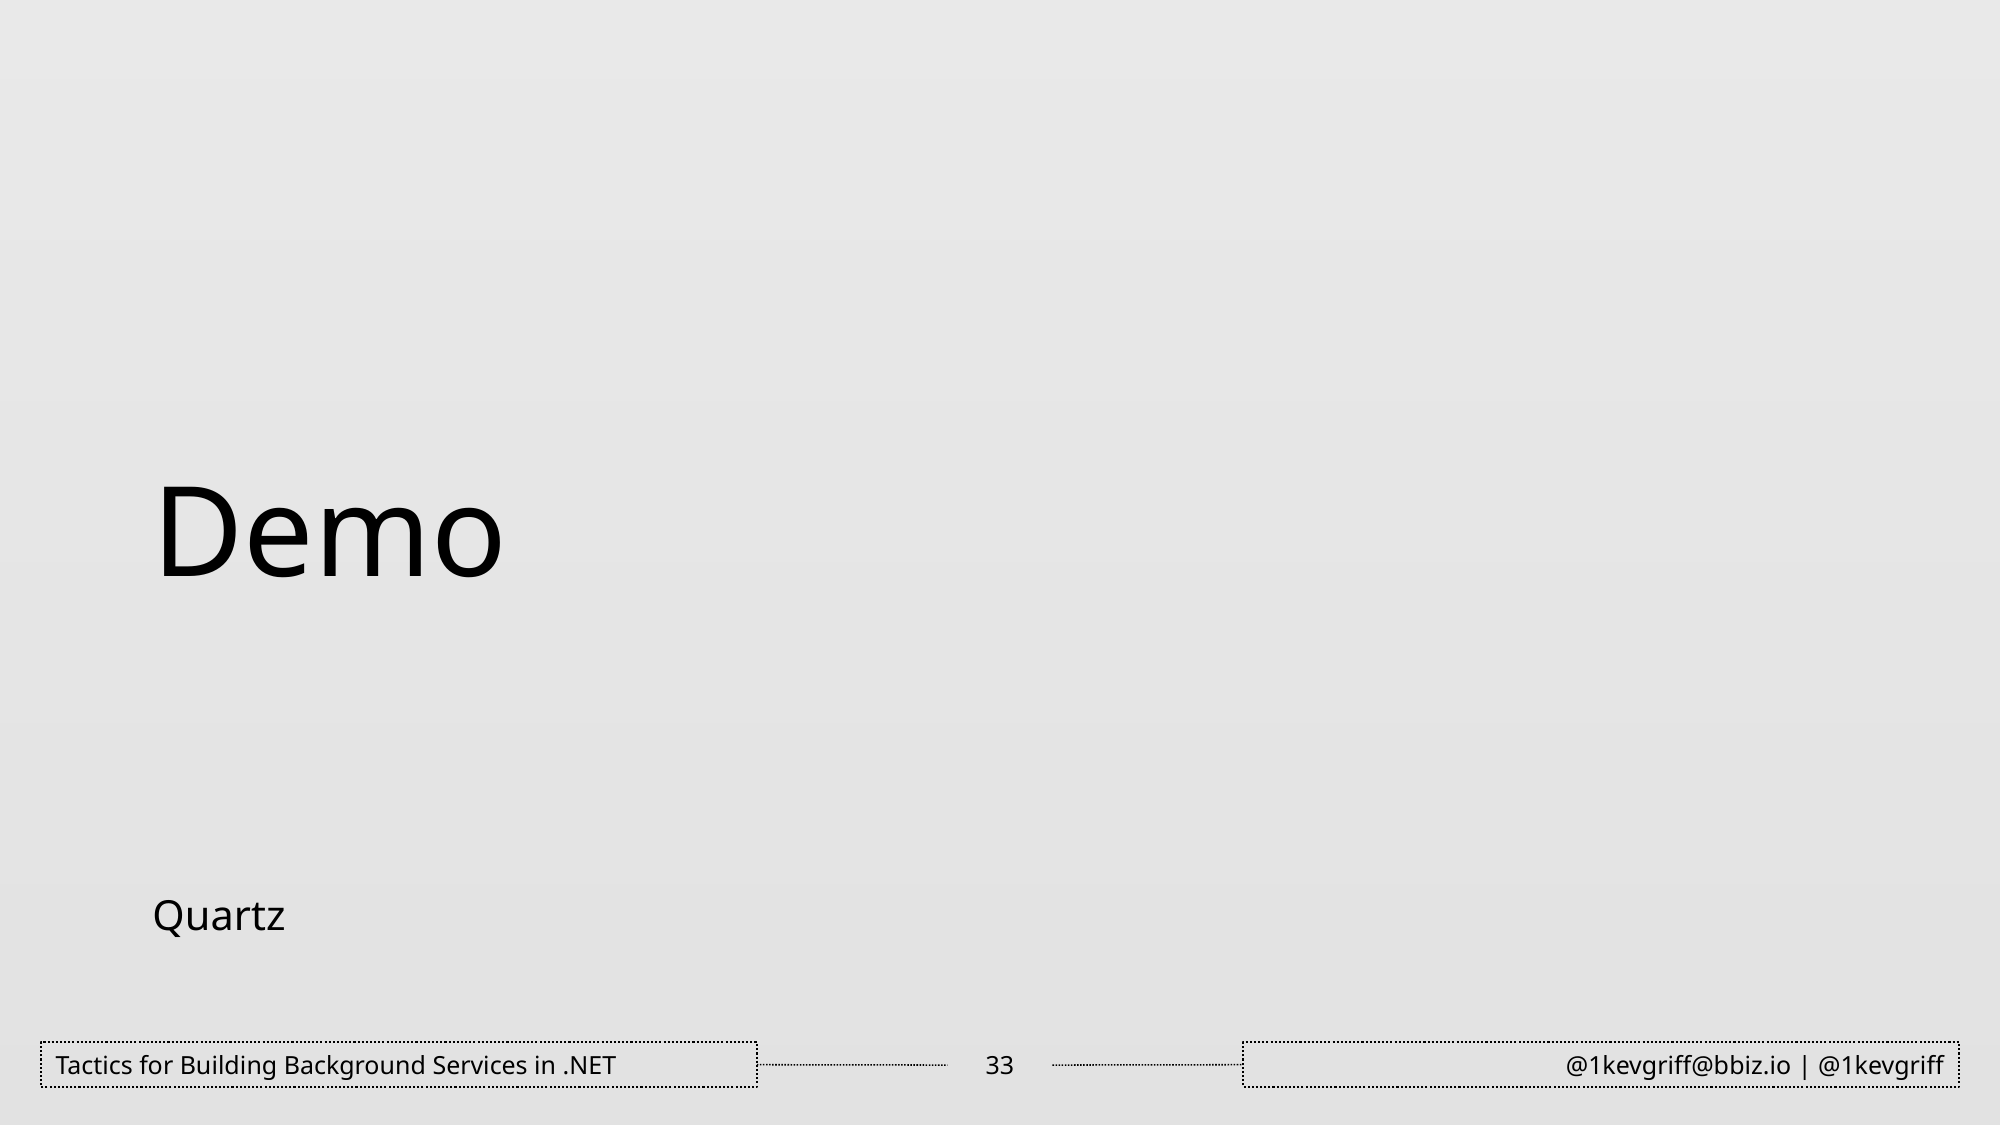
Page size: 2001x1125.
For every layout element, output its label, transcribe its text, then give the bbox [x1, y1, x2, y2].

title Demo [137, 184, 1750, 888]
subtitle Quartz [137, 887, 1638, 948]
